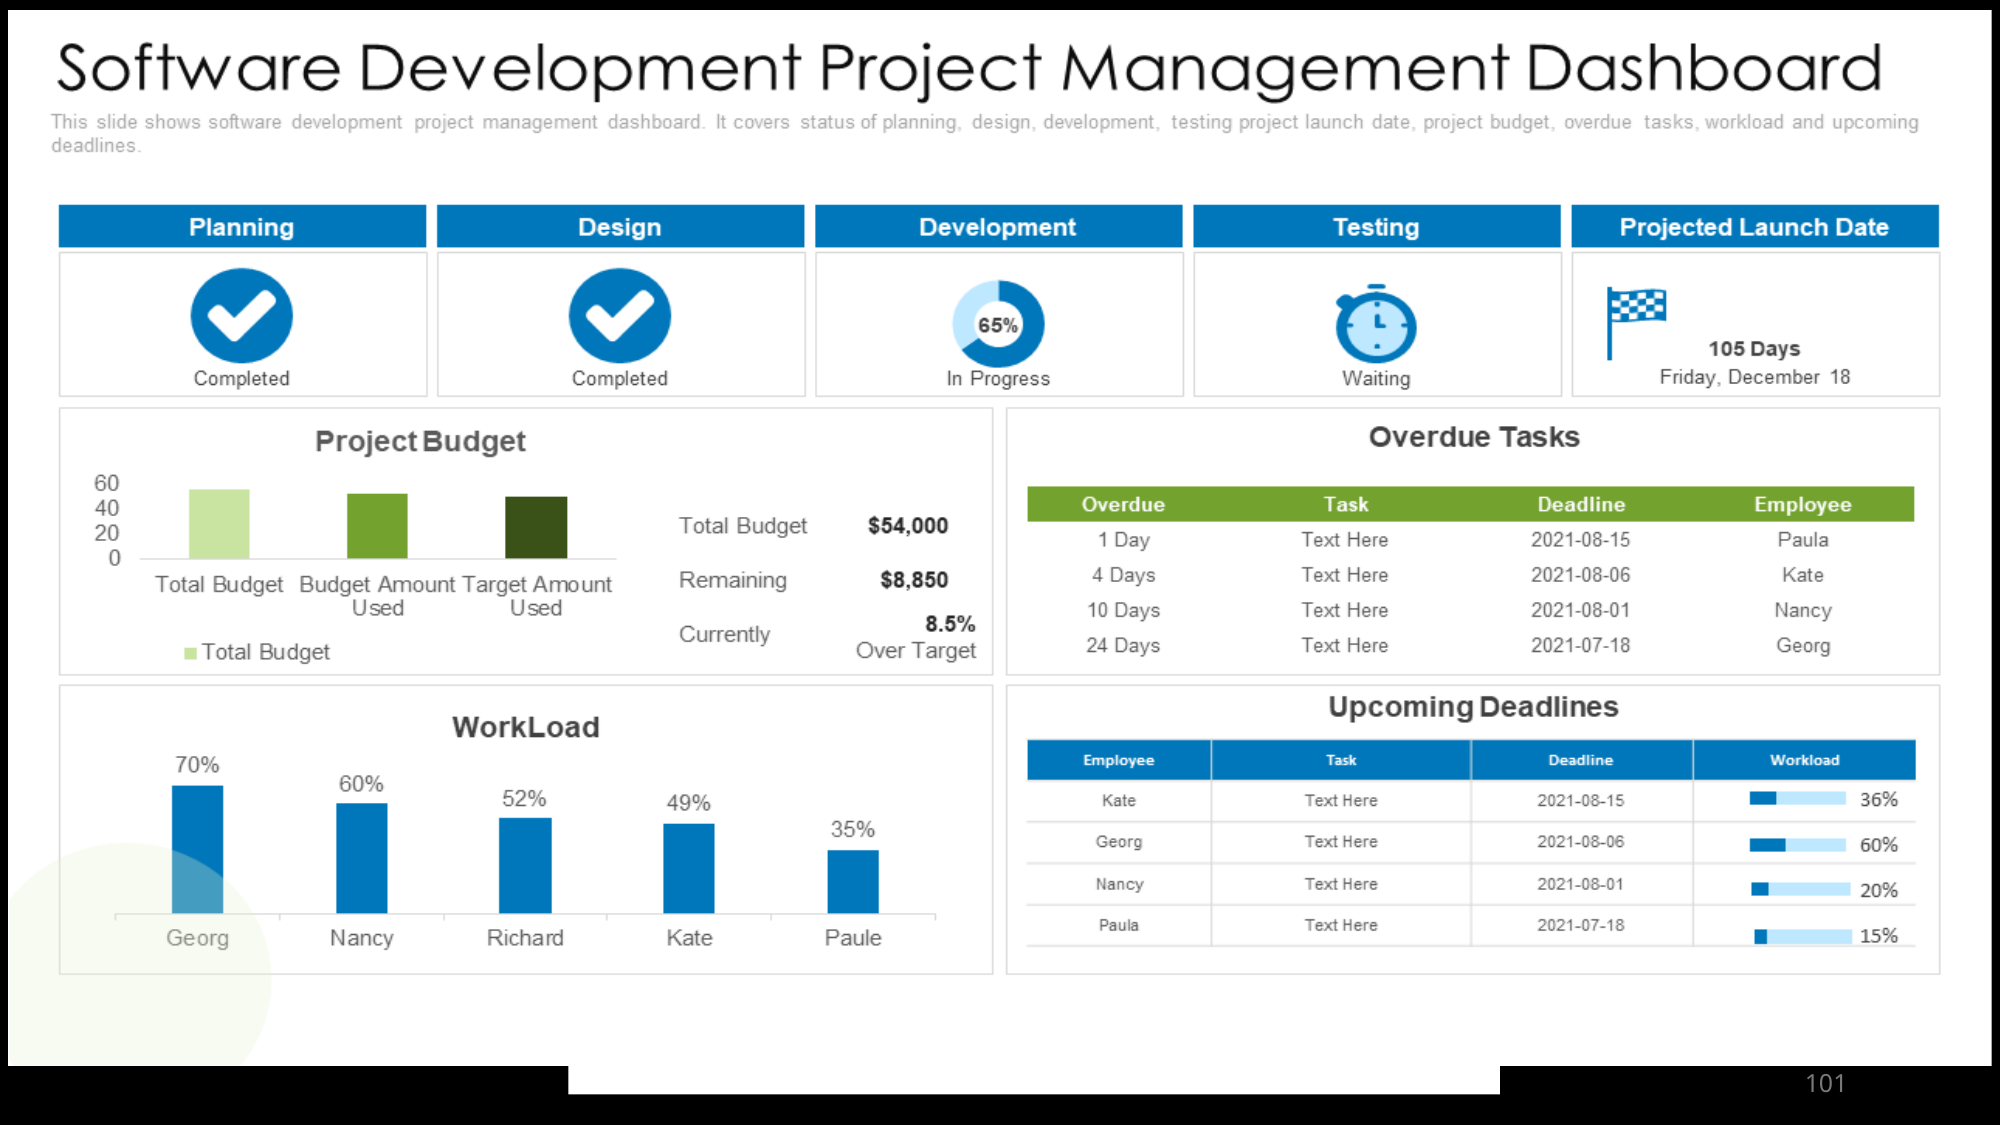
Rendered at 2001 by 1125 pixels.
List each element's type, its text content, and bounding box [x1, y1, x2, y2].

text_box [567, 1009, 1502, 1096]
slide_number 101 [1412, 1067, 1863, 1125]
text_box [7, 9, 1993, 1067]
